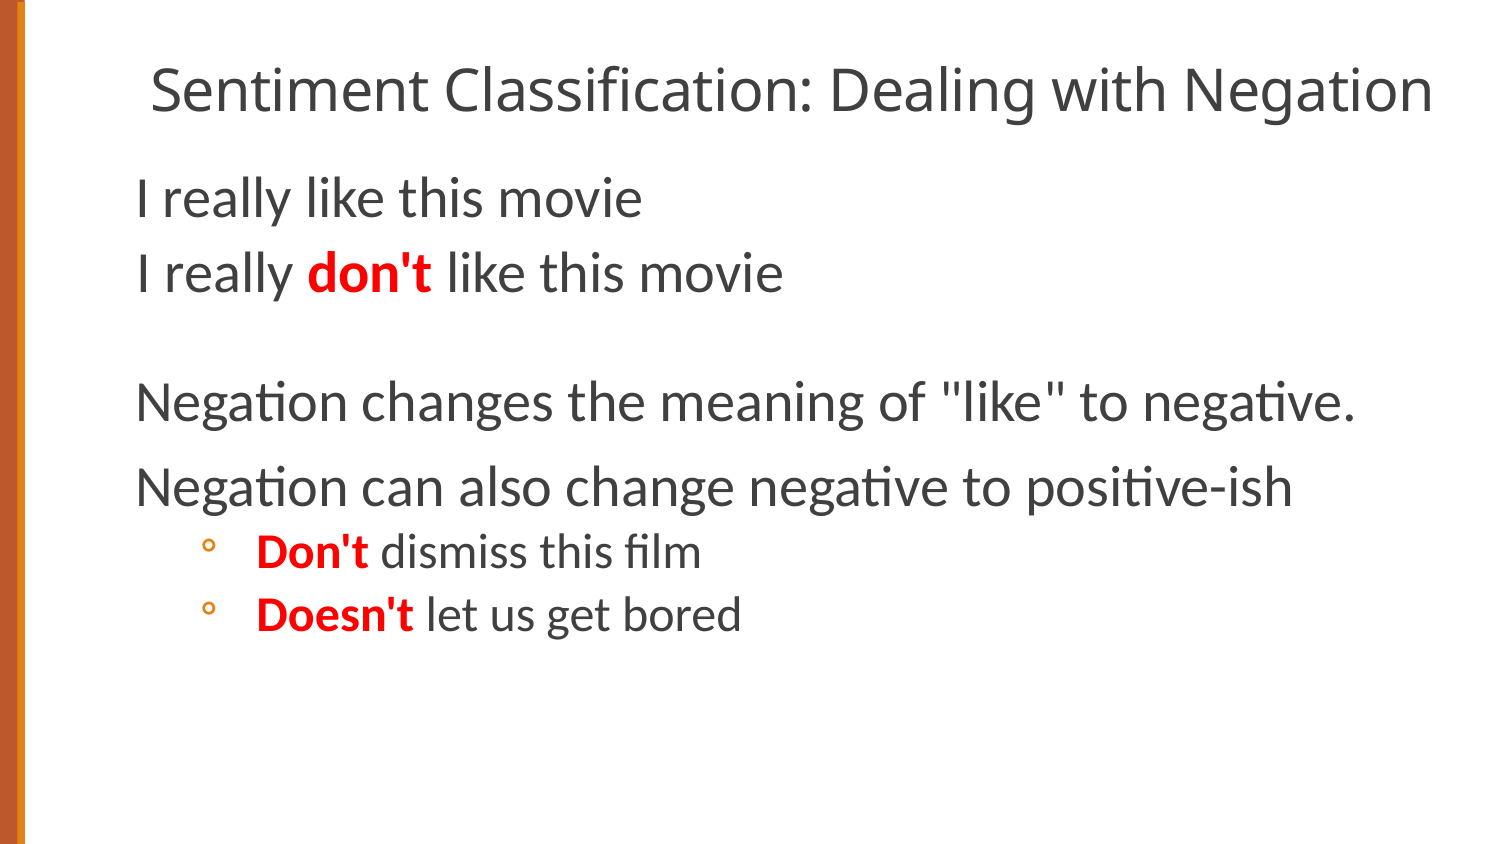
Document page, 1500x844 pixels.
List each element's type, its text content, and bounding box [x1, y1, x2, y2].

text_box Negation changes the meaning of "like" to negative. Negation can also change negative to positive-ish Don't dismiss this film Doesn't let us get bored [135, 271, 1495, 679]
text_box [819, 383, 851, 459]
list I really like this movie [135, 159, 1373, 247]
text_box I really don't like this movie [123, 234, 1361, 322]
title Sentiment Classification: Dealing with Negation [135, 19, 1463, 132]
